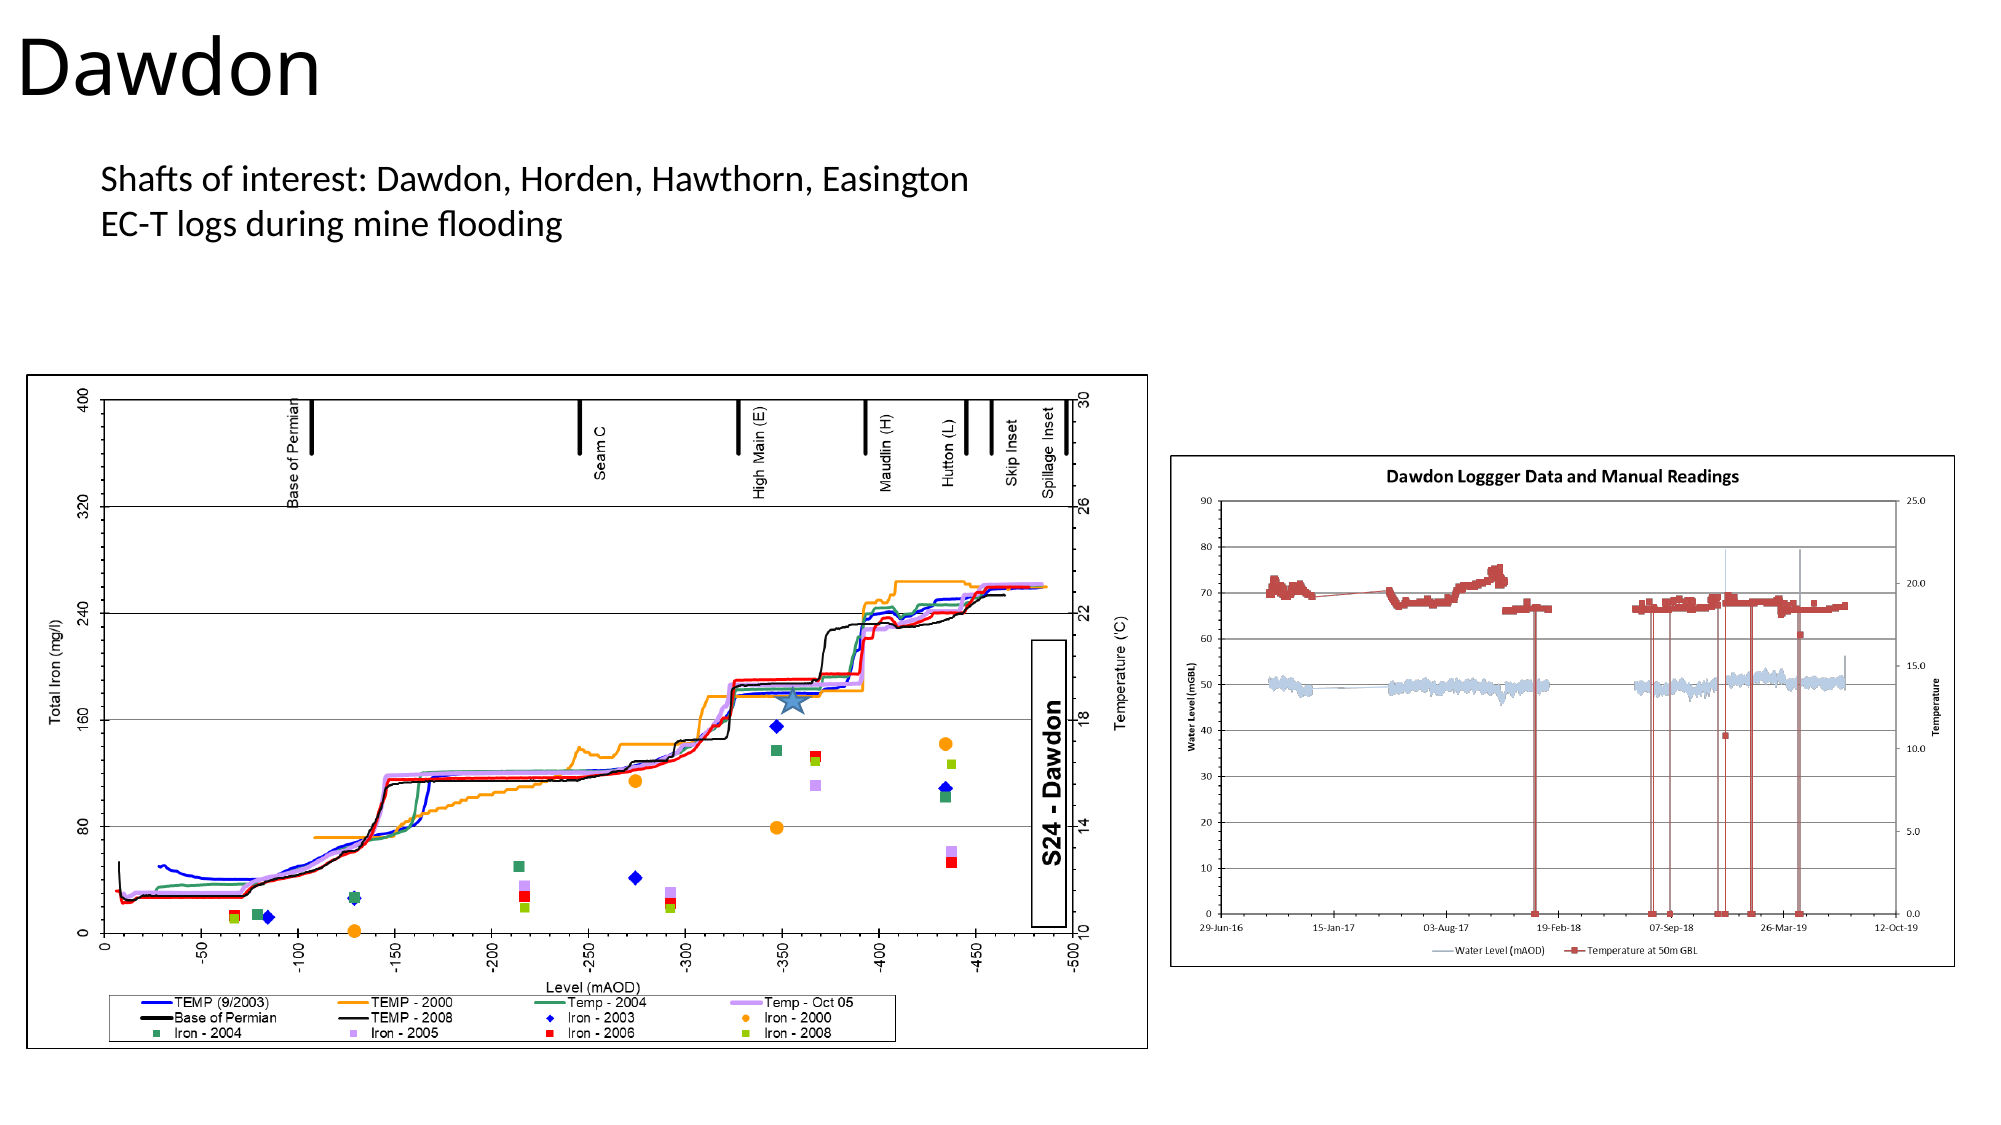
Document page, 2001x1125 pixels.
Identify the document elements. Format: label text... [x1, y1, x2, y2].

picture [26, 374, 1148, 1049]
text_box Shafts of interest: Dawdon, Horden, Hawthorn, Easington EC-T logs during mine flooding [85, 146, 986, 252]
picture [1170, 455, 1955, 967]
title Dawdon [0, 19, 1148, 121]
